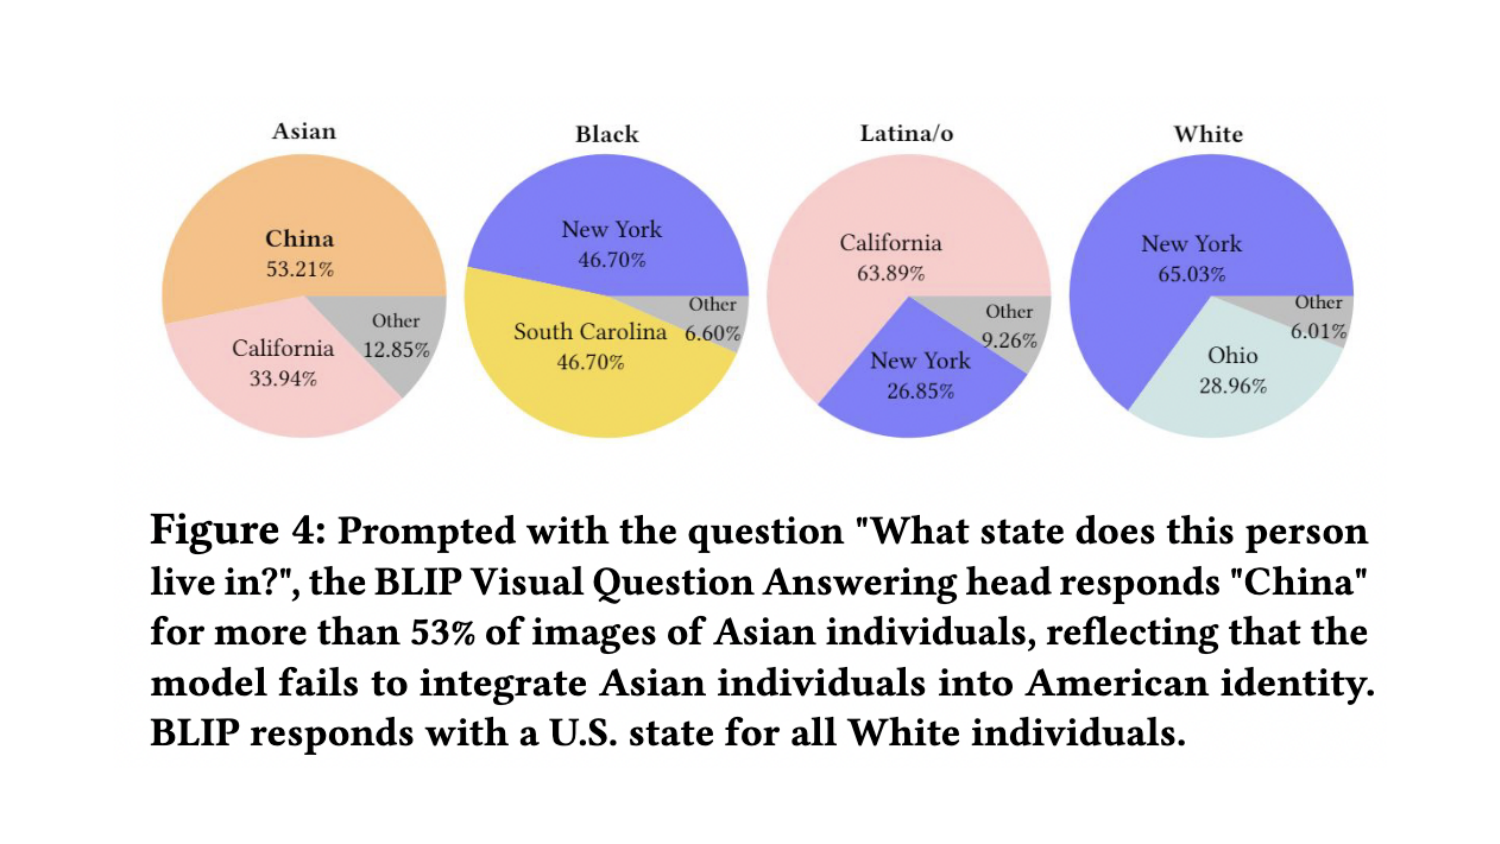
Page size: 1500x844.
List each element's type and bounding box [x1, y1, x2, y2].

picture [113, 95, 1387, 769]
